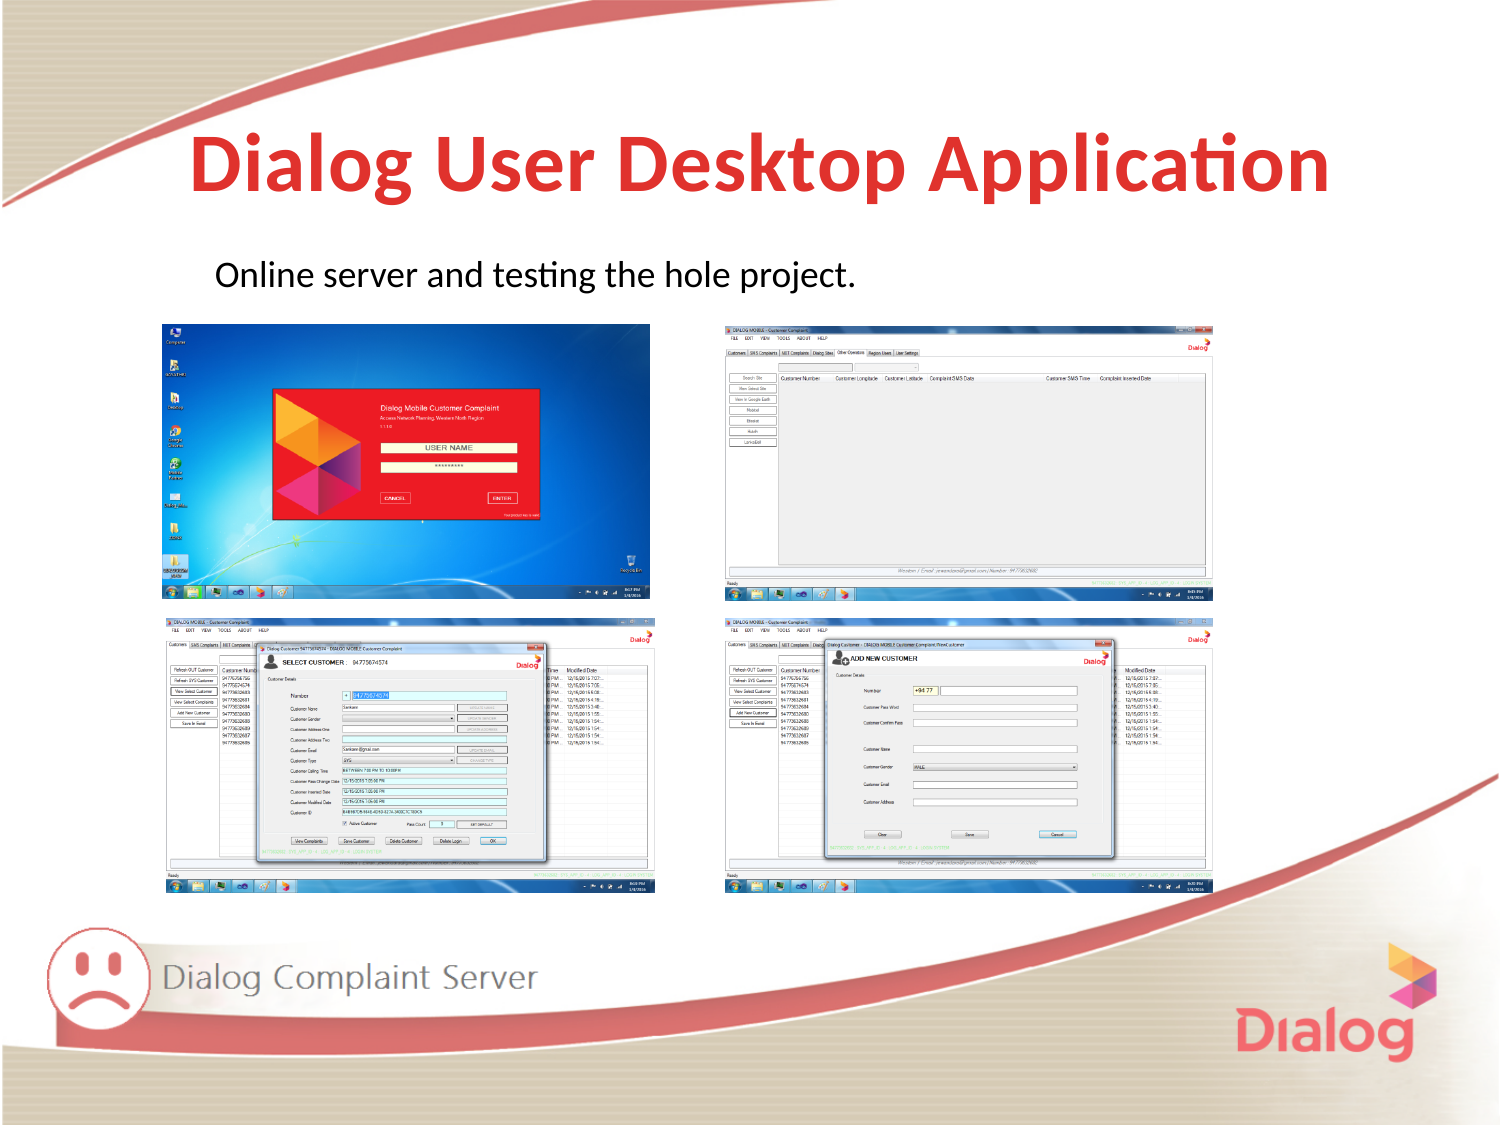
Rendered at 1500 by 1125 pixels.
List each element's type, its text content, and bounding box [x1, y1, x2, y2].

picture [166, 618, 655, 894]
picture [724, 618, 1213, 894]
picture [171, 524, 178, 532]
text_box Online server and testing the hole project. [200, 242, 1363, 302]
picture [171, 494, 180, 499]
text_box Dialog User Desktop Application [123, 87, 1399, 329]
picture [162, 324, 651, 600]
picture [724, 326, 1213, 601]
